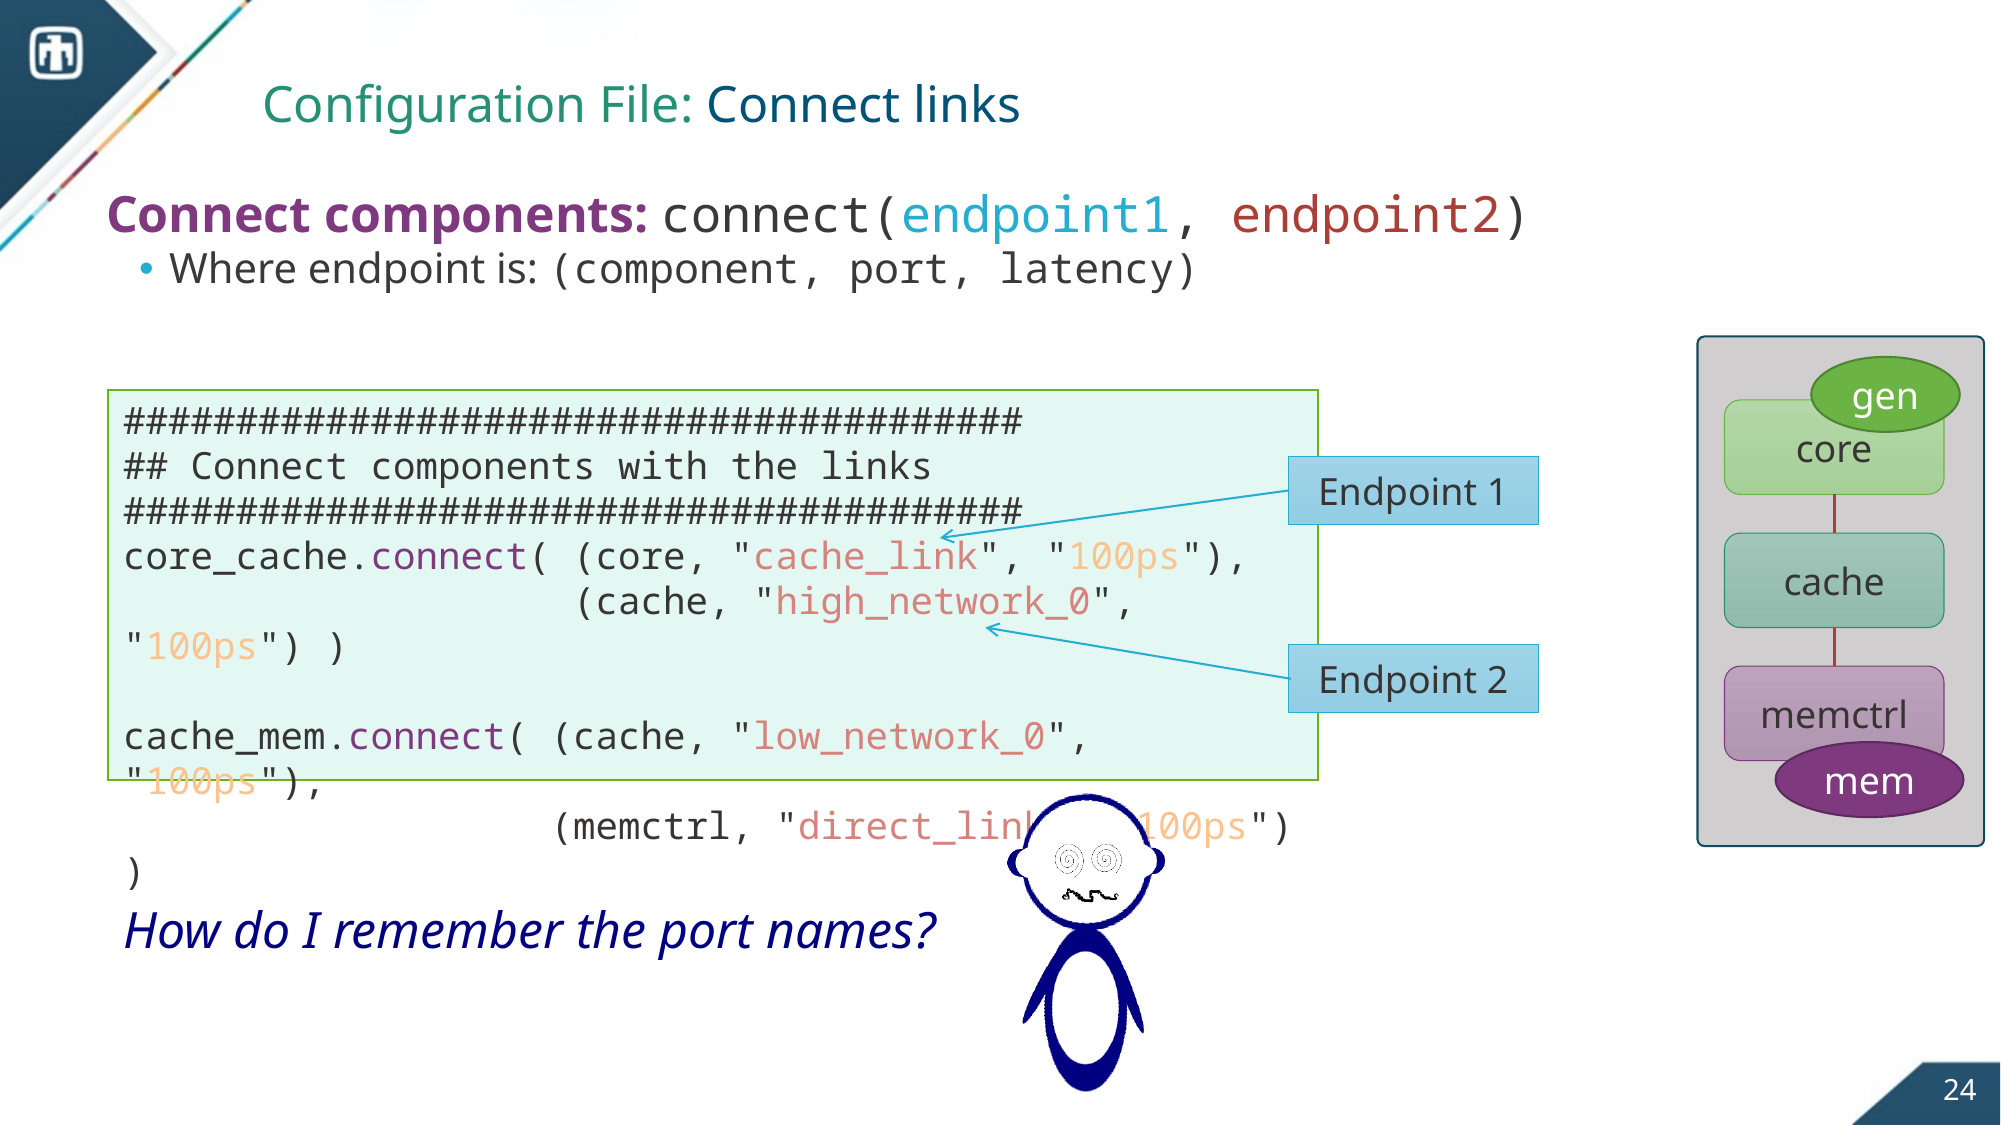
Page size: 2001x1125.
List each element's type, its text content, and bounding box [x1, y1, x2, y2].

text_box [1697, 336, 1985, 847]
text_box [985, 627, 1291, 679]
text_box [108, 793, 1217, 1092]
text_box Endpoint 1 [1288, 456, 1539, 525]
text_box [939, 490, 1289, 538]
title Configuration File: Connect links [262, 42, 1919, 170]
slide_number 24 [1919, 1061, 2000, 1122]
text_box Endpoint 2 [1288, 644, 1539, 713]
text_box ######################################## ## Connect components with the links ######################################## core_cache.connect( (core, "cache_link", "100ps"), (cache, "high_network_0", "100ps") ) cache_mem.connect( (cache, "low_network_0", "100ps"), (memctrl, "direct_link", "100ps") ) [107, 389, 1319, 781]
picture [0, 0, 2001, 1125]
list Connect components: connect(endpoint1, endpoint2) Where endpoint is: (component, port, latency) [106, 182, 1919, 988]
